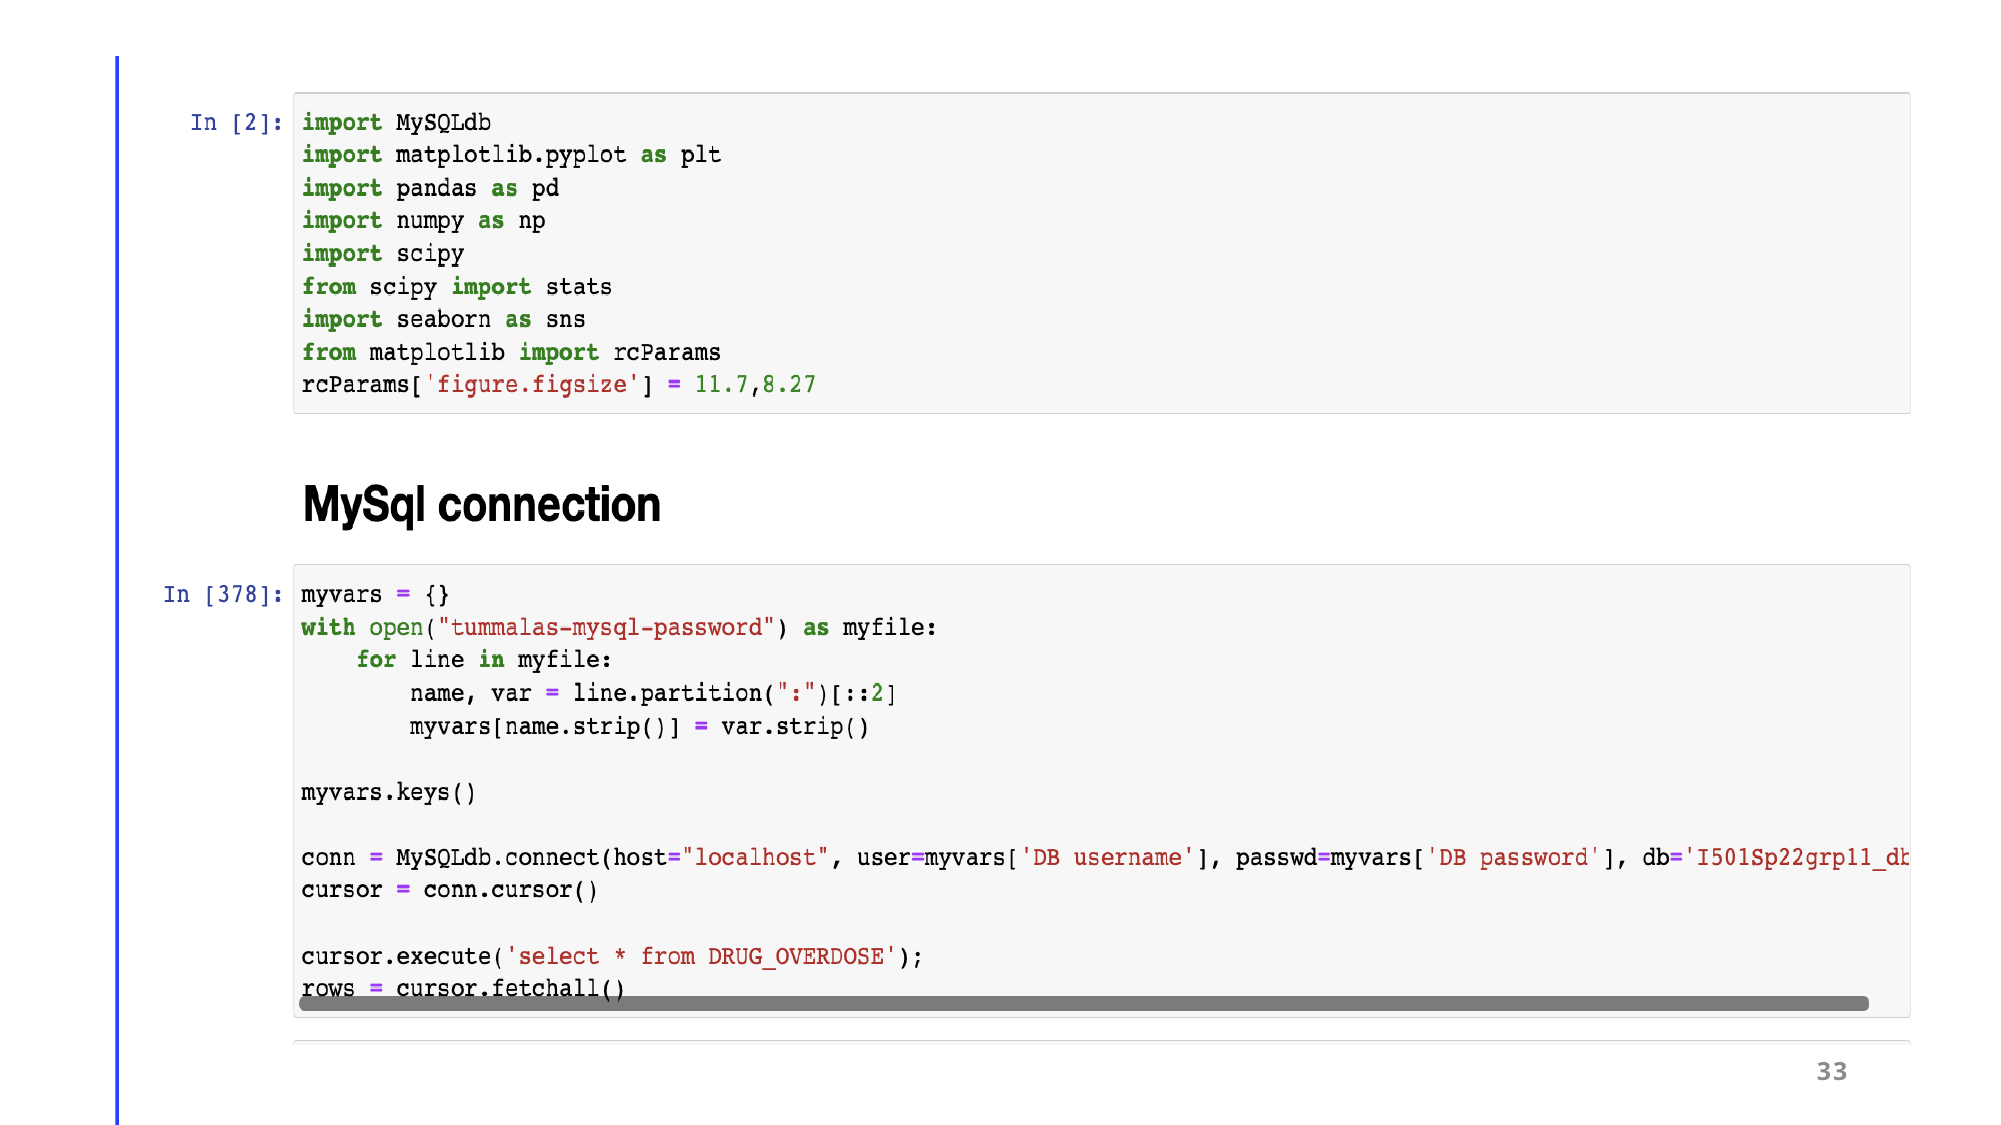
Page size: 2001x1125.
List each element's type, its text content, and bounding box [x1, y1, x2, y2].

picture [138, 65, 1928, 1045]
slide_number 33 [1412, 1045, 1863, 1103]
